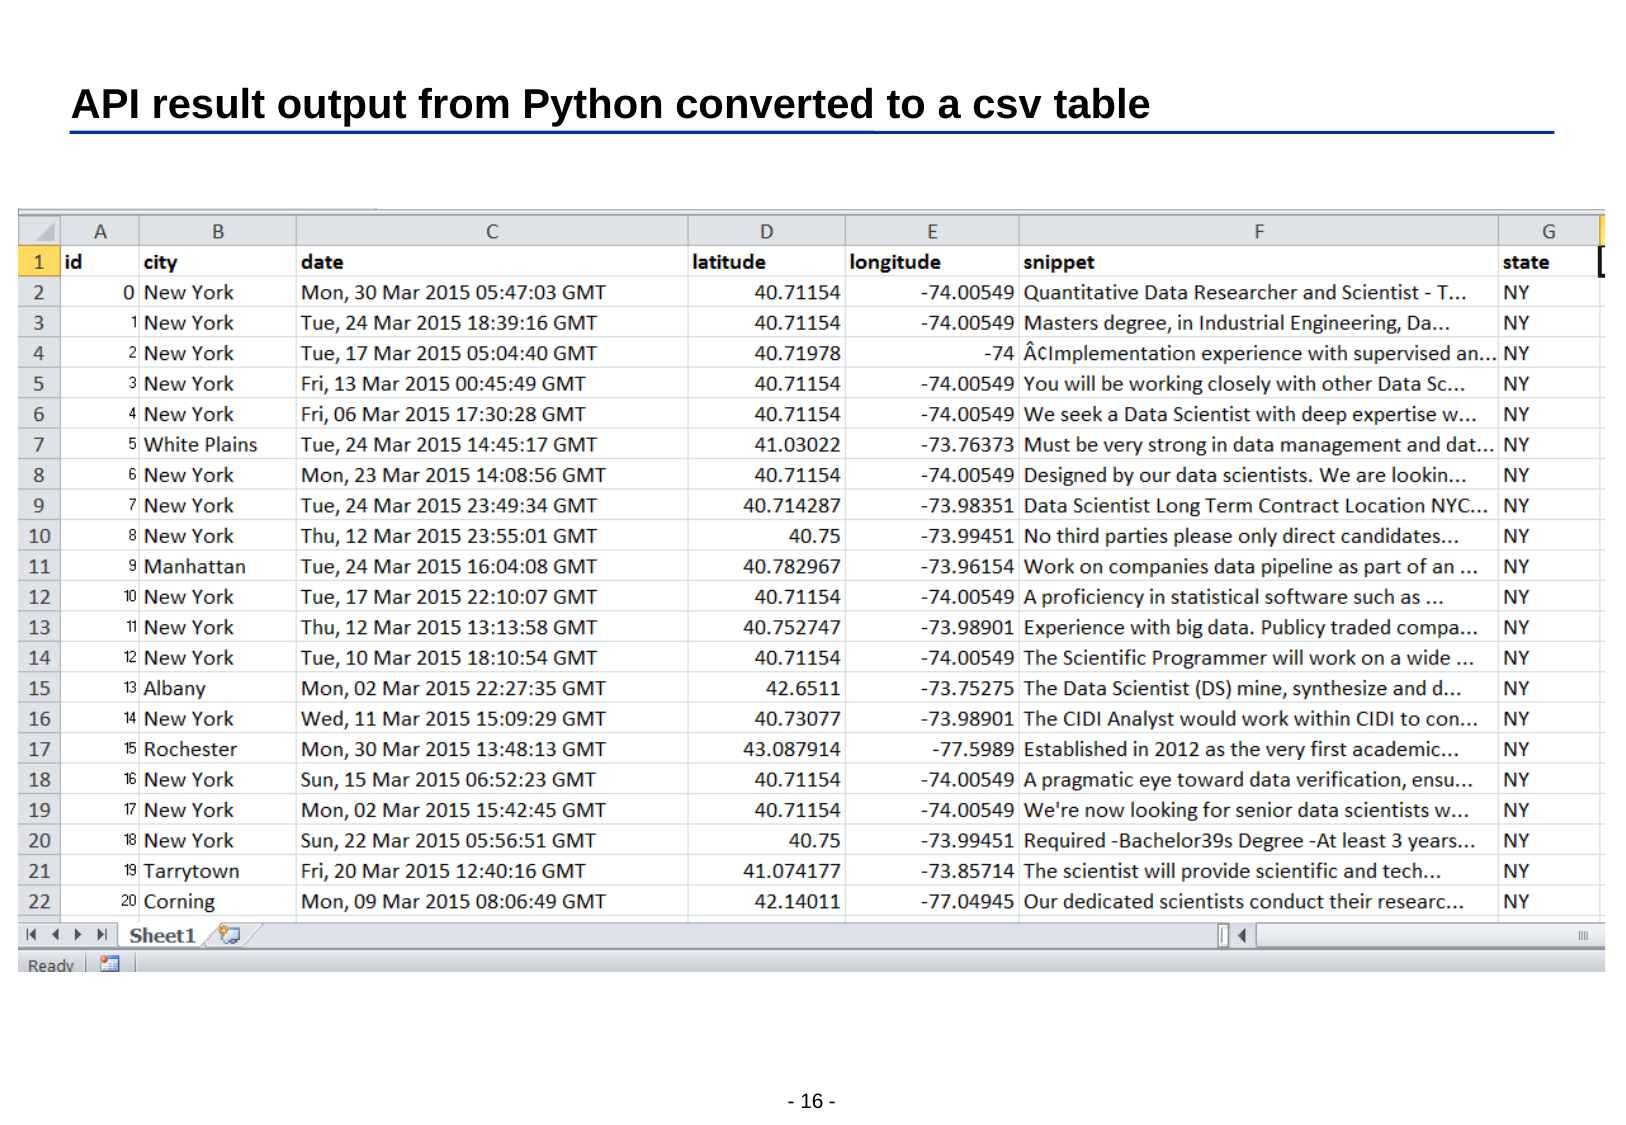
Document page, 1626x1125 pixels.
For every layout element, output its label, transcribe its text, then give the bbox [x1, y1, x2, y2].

picture [17, 207, 1606, 972]
title API result output from Python converted to a csv table [70, 73, 1557, 127]
slide_number - 15 - [786, 1088, 838, 1113]
